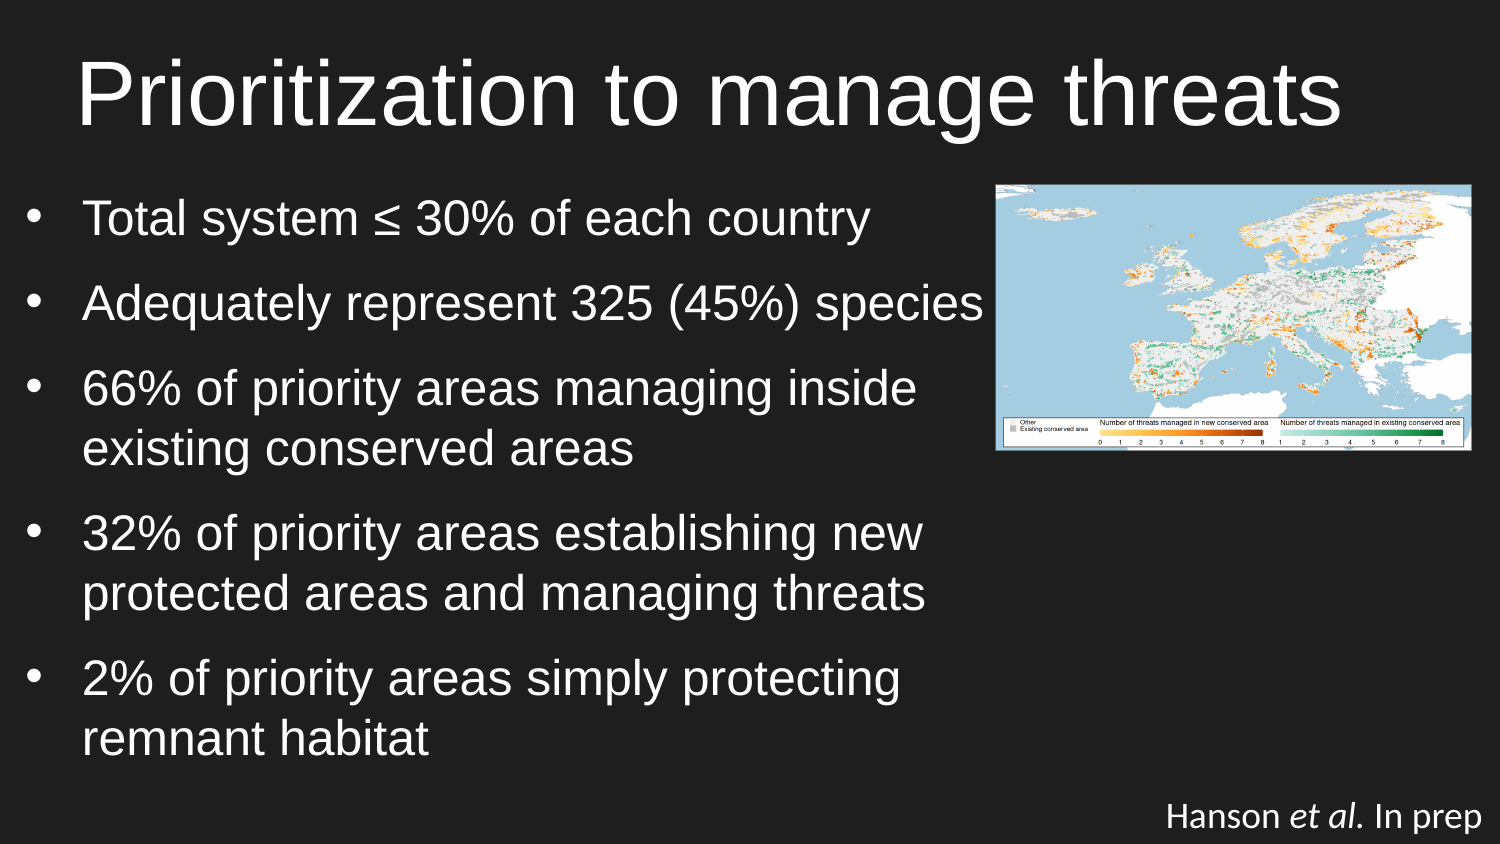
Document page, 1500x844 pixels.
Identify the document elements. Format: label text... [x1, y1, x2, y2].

picture [995, 183, 1473, 451]
title Prioritization to manage threats [75, 25, 1425, 166]
text_box Total system ≤ 30% of each country Adequately represent 325 (45%) species 66% of priority areas managing inside existing conserved areas 32% of priority areas establishing new protected areas and managing threats 2% of priority areas simply protecting remnant habitat [25, 141, 1043, 810]
text_box Hanson et al. In prep [1151, 783, 1500, 844]
